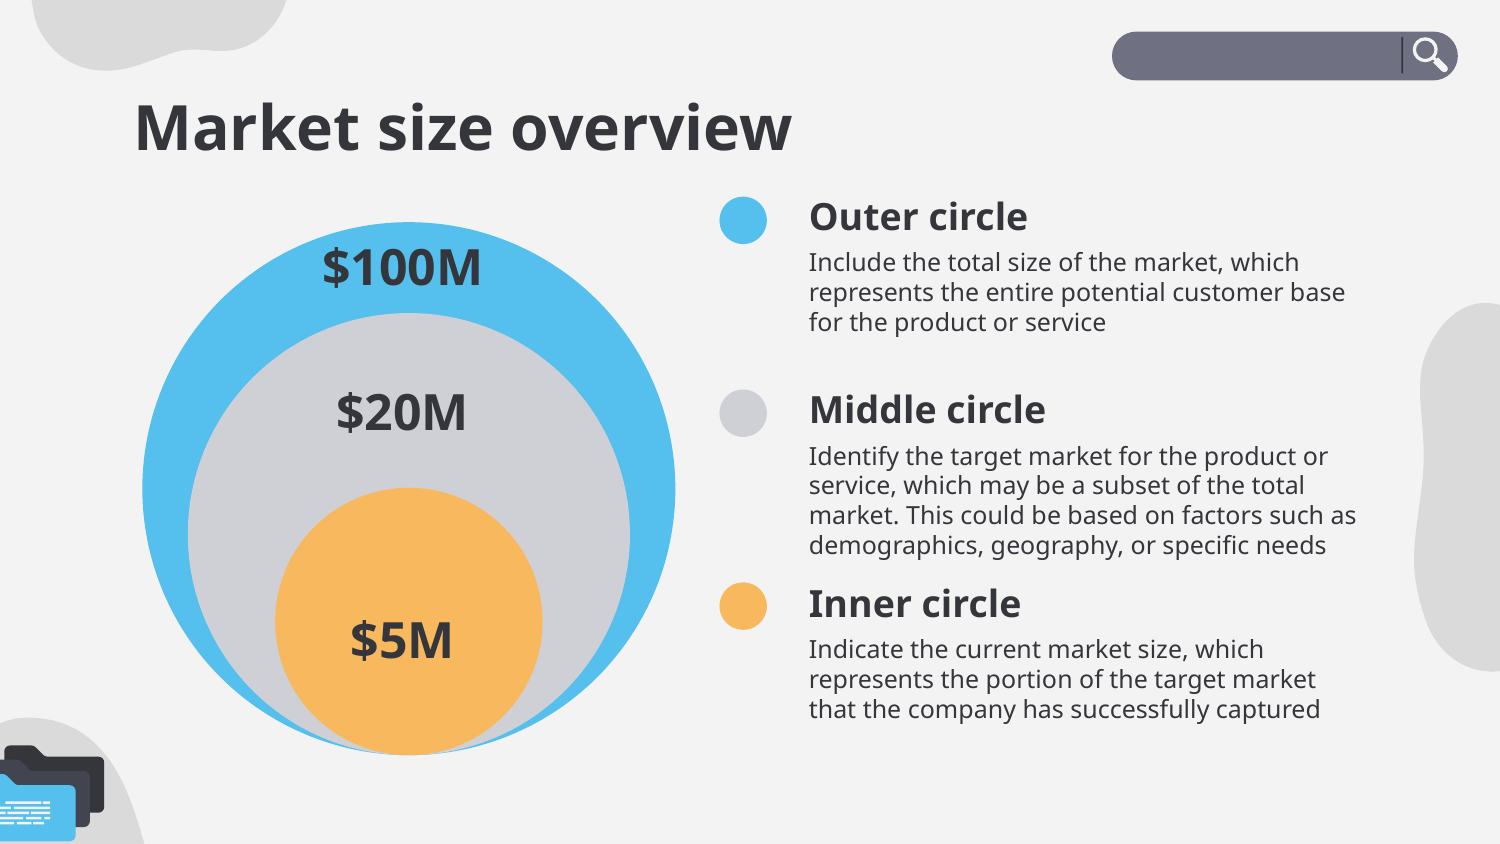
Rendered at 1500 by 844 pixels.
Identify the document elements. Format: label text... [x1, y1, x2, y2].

text_box [142, 240, 676, 752]
text_box Identify the target market for the product or service, which may be a subset of the total market. This could be based on factors such as demographics, geography, or specific needs [793, 424, 1382, 564]
text_box [187, 313, 630, 754]
text_box Outer circle [793, 183, 1382, 231]
text_box [719, 389, 767, 437]
text_box Include the total size of the market, which represents the entire potential customer base for the product or service [793, 231, 1382, 370]
text_box $20M [298, 365, 507, 457]
text_box [719, 196, 767, 245]
text_box [719, 582, 767, 630]
text_box [275, 487, 543, 756]
text_box $5M [298, 593, 507, 685]
text_box Indicate the current market size, which represents the portion of the target market that the company has successfully captured [793, 618, 1382, 757]
text_box $100M [298, 220, 507, 312]
title Market size overview [118, 72, 1382, 167]
text_box Inner circle [793, 570, 1382, 618]
text_box Middle circle [793, 376, 1382, 424]
